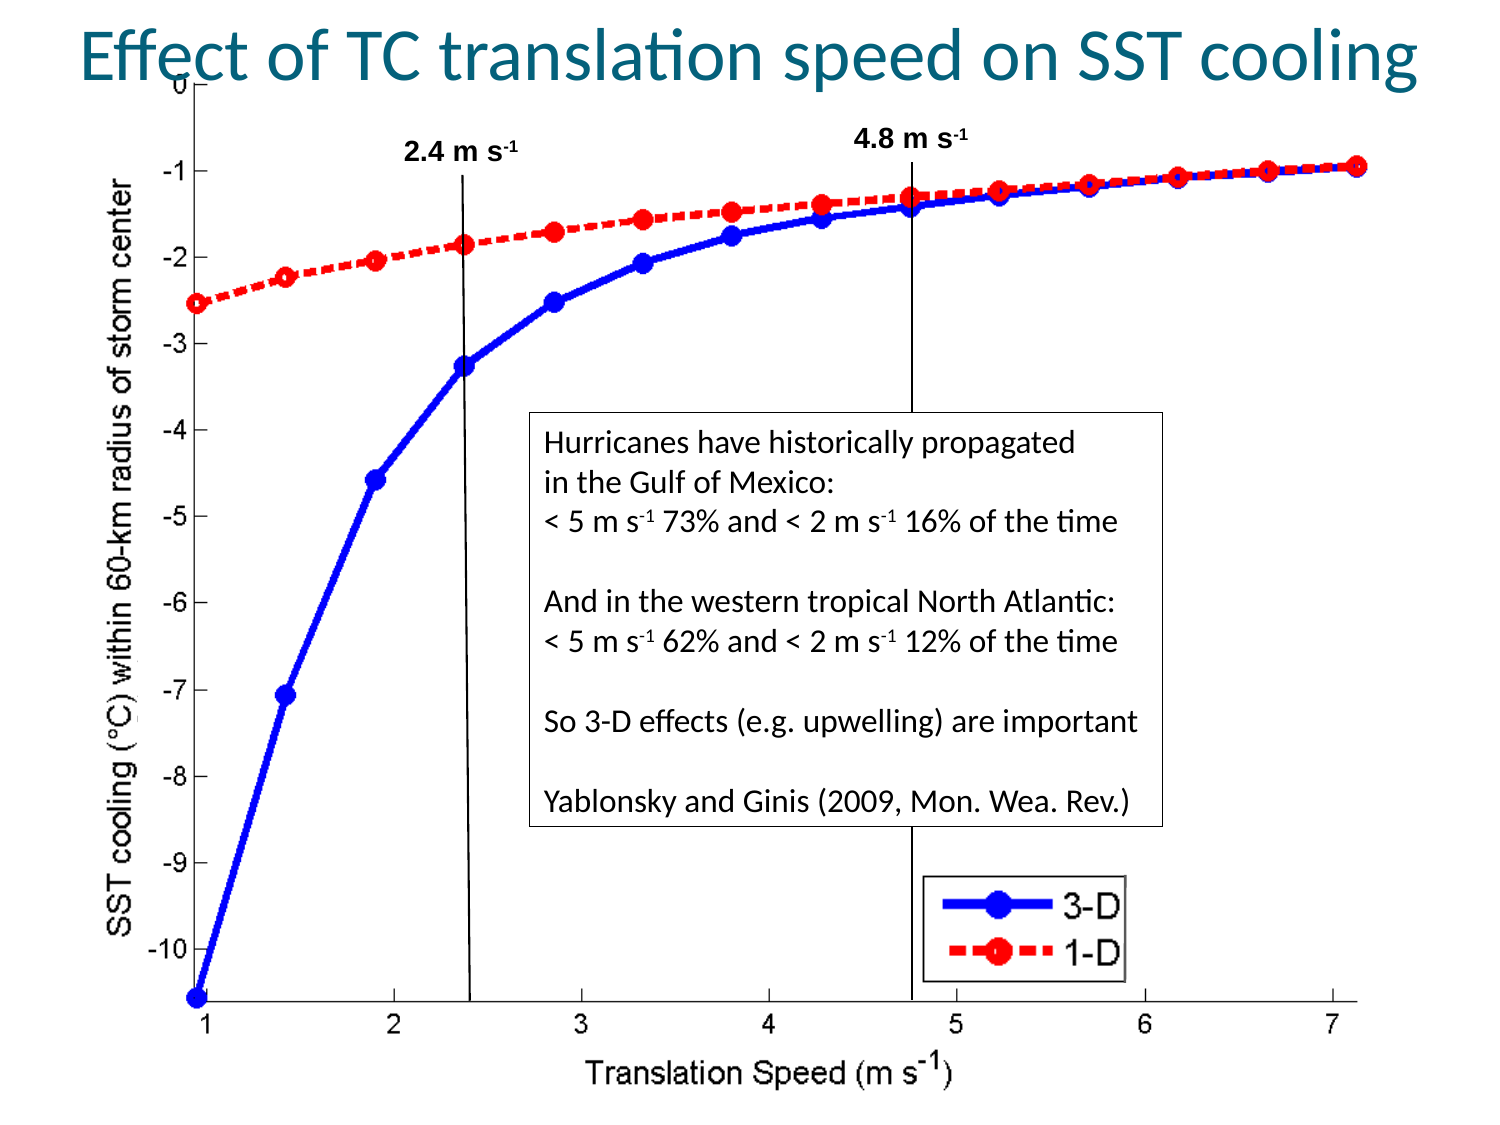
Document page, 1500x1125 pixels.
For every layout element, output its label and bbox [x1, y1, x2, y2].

text_box [462, 174, 470, 1001]
picture [0, 0, 1500, 1125]
